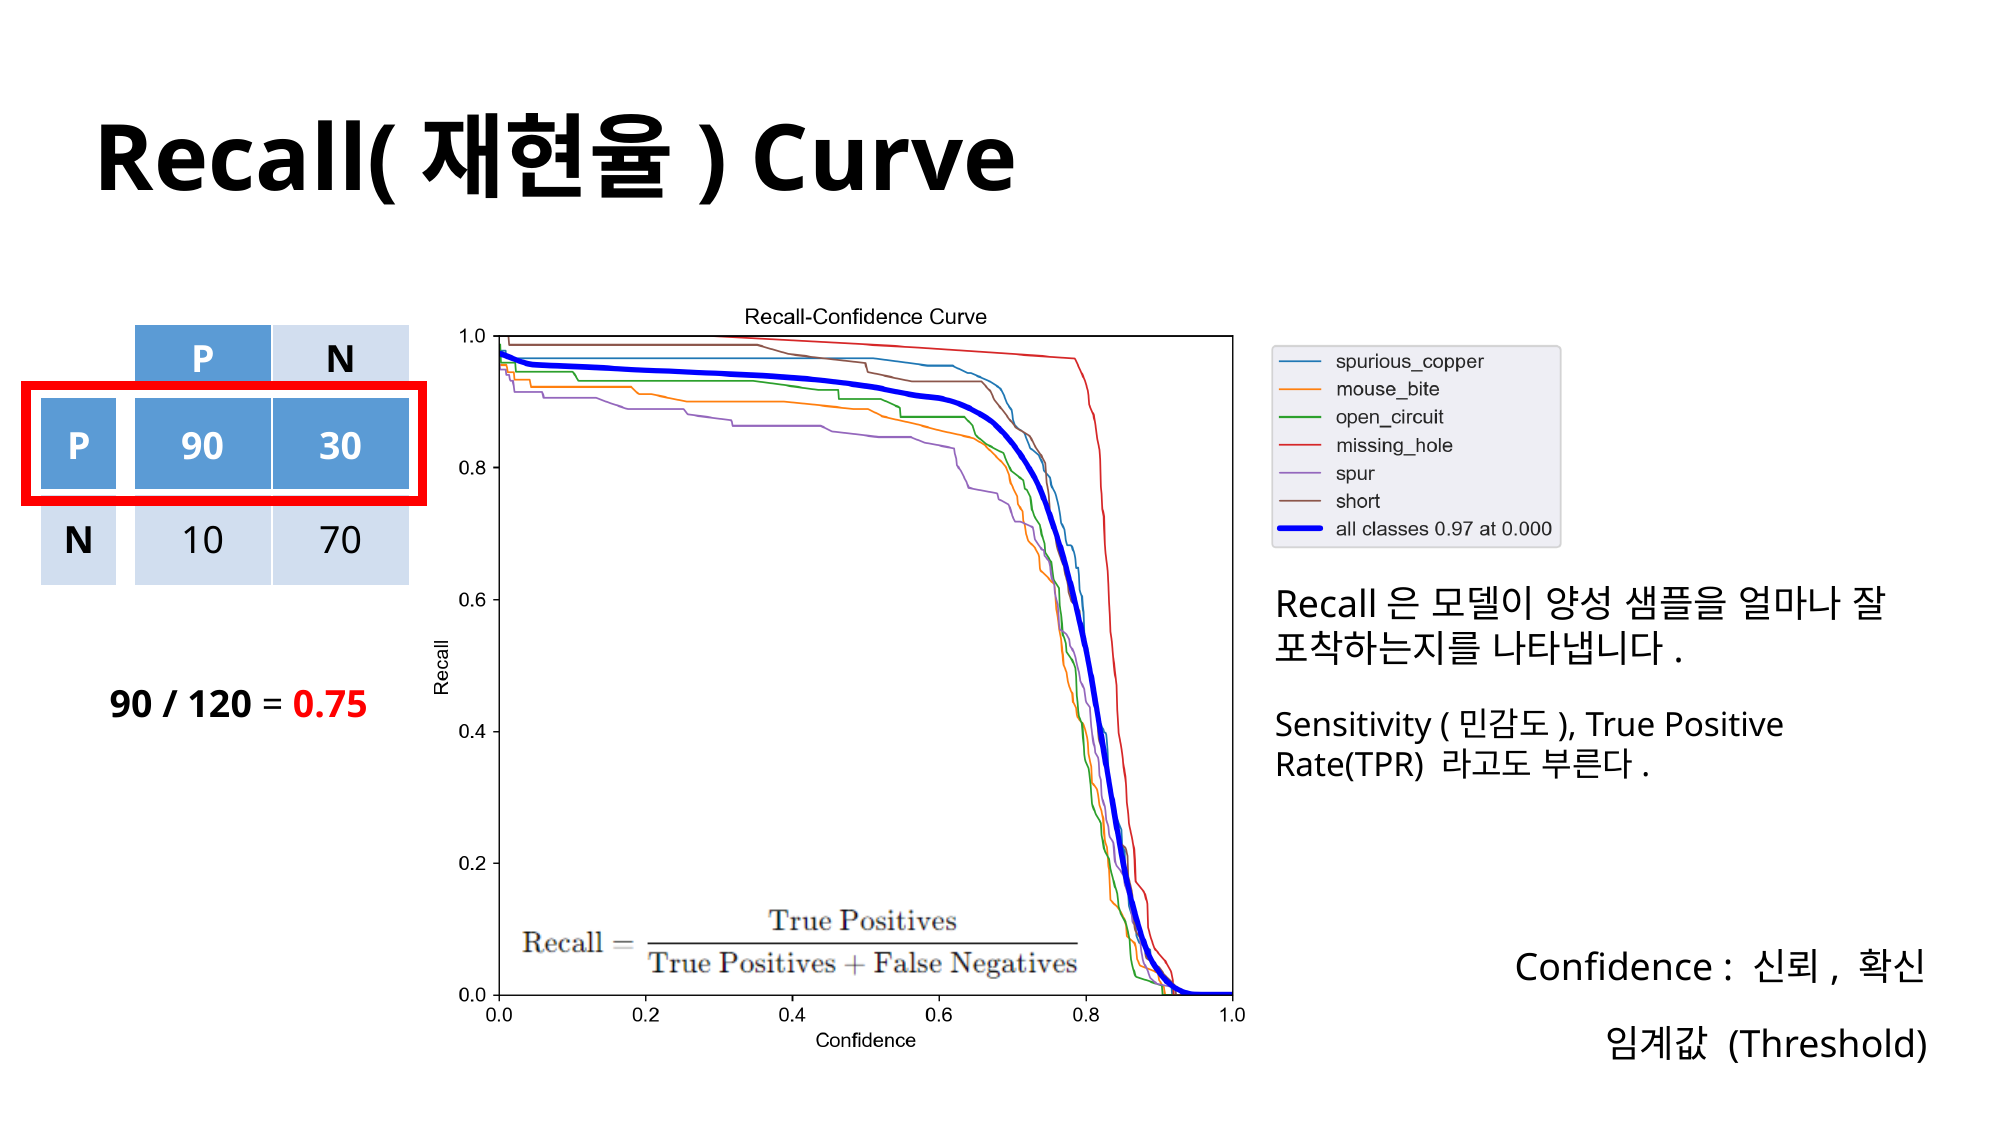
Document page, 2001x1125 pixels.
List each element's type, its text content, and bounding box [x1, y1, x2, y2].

table_header P [135, 325, 271, 383]
text_box Recall은 모델이 양성 샘플을 얼마나 잘 포착하는지를 나타냅니다. [1591, 573, 1943, 678]
text_box [25, 384, 409, 502]
text_box Confidence : 신뢰, 확신 [1591, 935, 1943, 996]
title Recall(재현율) Curve [79, 52, 1956, 270]
text_box Sensitivity (민감도), True Positive Rate(TPR) 라고도 부른다. [1591, 695, 1943, 790]
table_header N [273, 325, 409, 383]
picture [409, 285, 1591, 1074]
table_cell 70 [273, 502, 409, 585]
table_cell 10 [135, 502, 271, 585]
text_box 임계값 (Threshold) [1591, 1012, 1943, 1073]
text_box 90 / 120 = 0.75 [68, 672, 409, 733]
table_cell N [41, 502, 116, 585]
